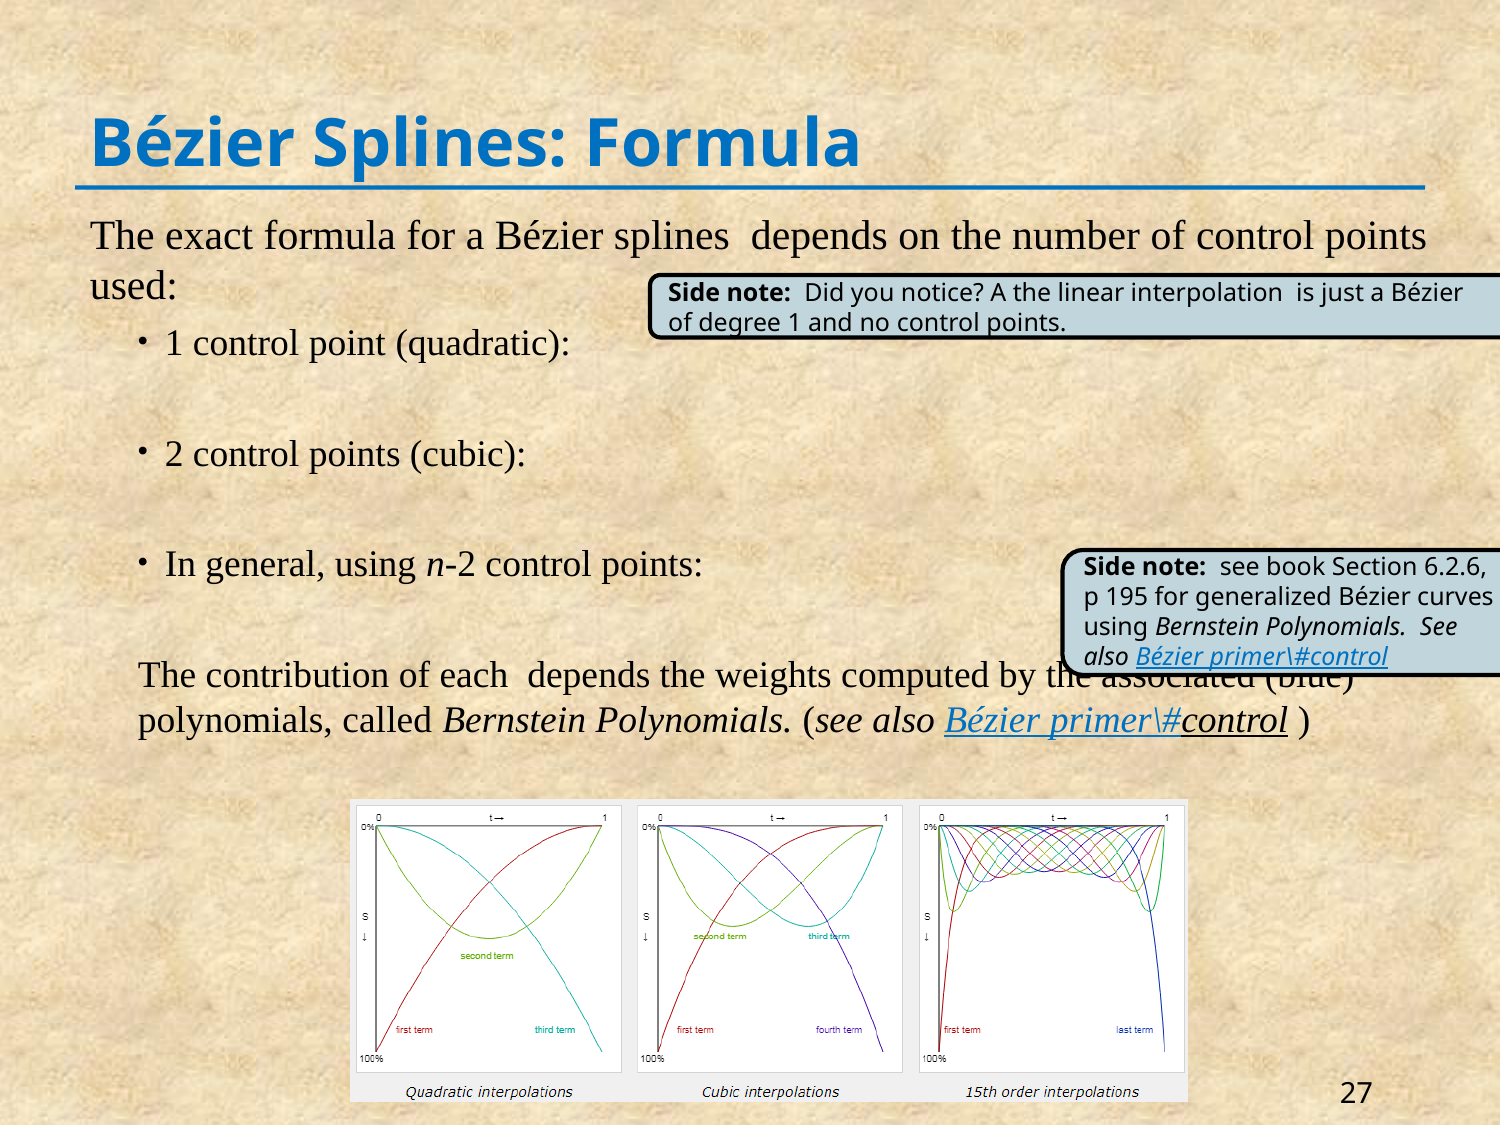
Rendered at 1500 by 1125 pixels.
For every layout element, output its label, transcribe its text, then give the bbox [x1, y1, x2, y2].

picture [1312, 677, 1319, 685]
slide_number 27 [1325, 1066, 1425, 1125]
picture [0, 0, 1500, 1125]
picture [1151, 677, 1160, 686]
text_box Side note: see book Section 6.2.6, p 195 for generalized Bézier curves using Bernstein Polynomials. See also Bézier primer\#control [1060, 548, 1500, 677]
picture [1105, 678, 1112, 685]
picture [1196, 678, 1203, 685]
picture [1241, 677, 1249, 685]
picture [1283, 677, 1291, 686]
title Bézier Splines: Formula [75, 24, 1488, 188]
